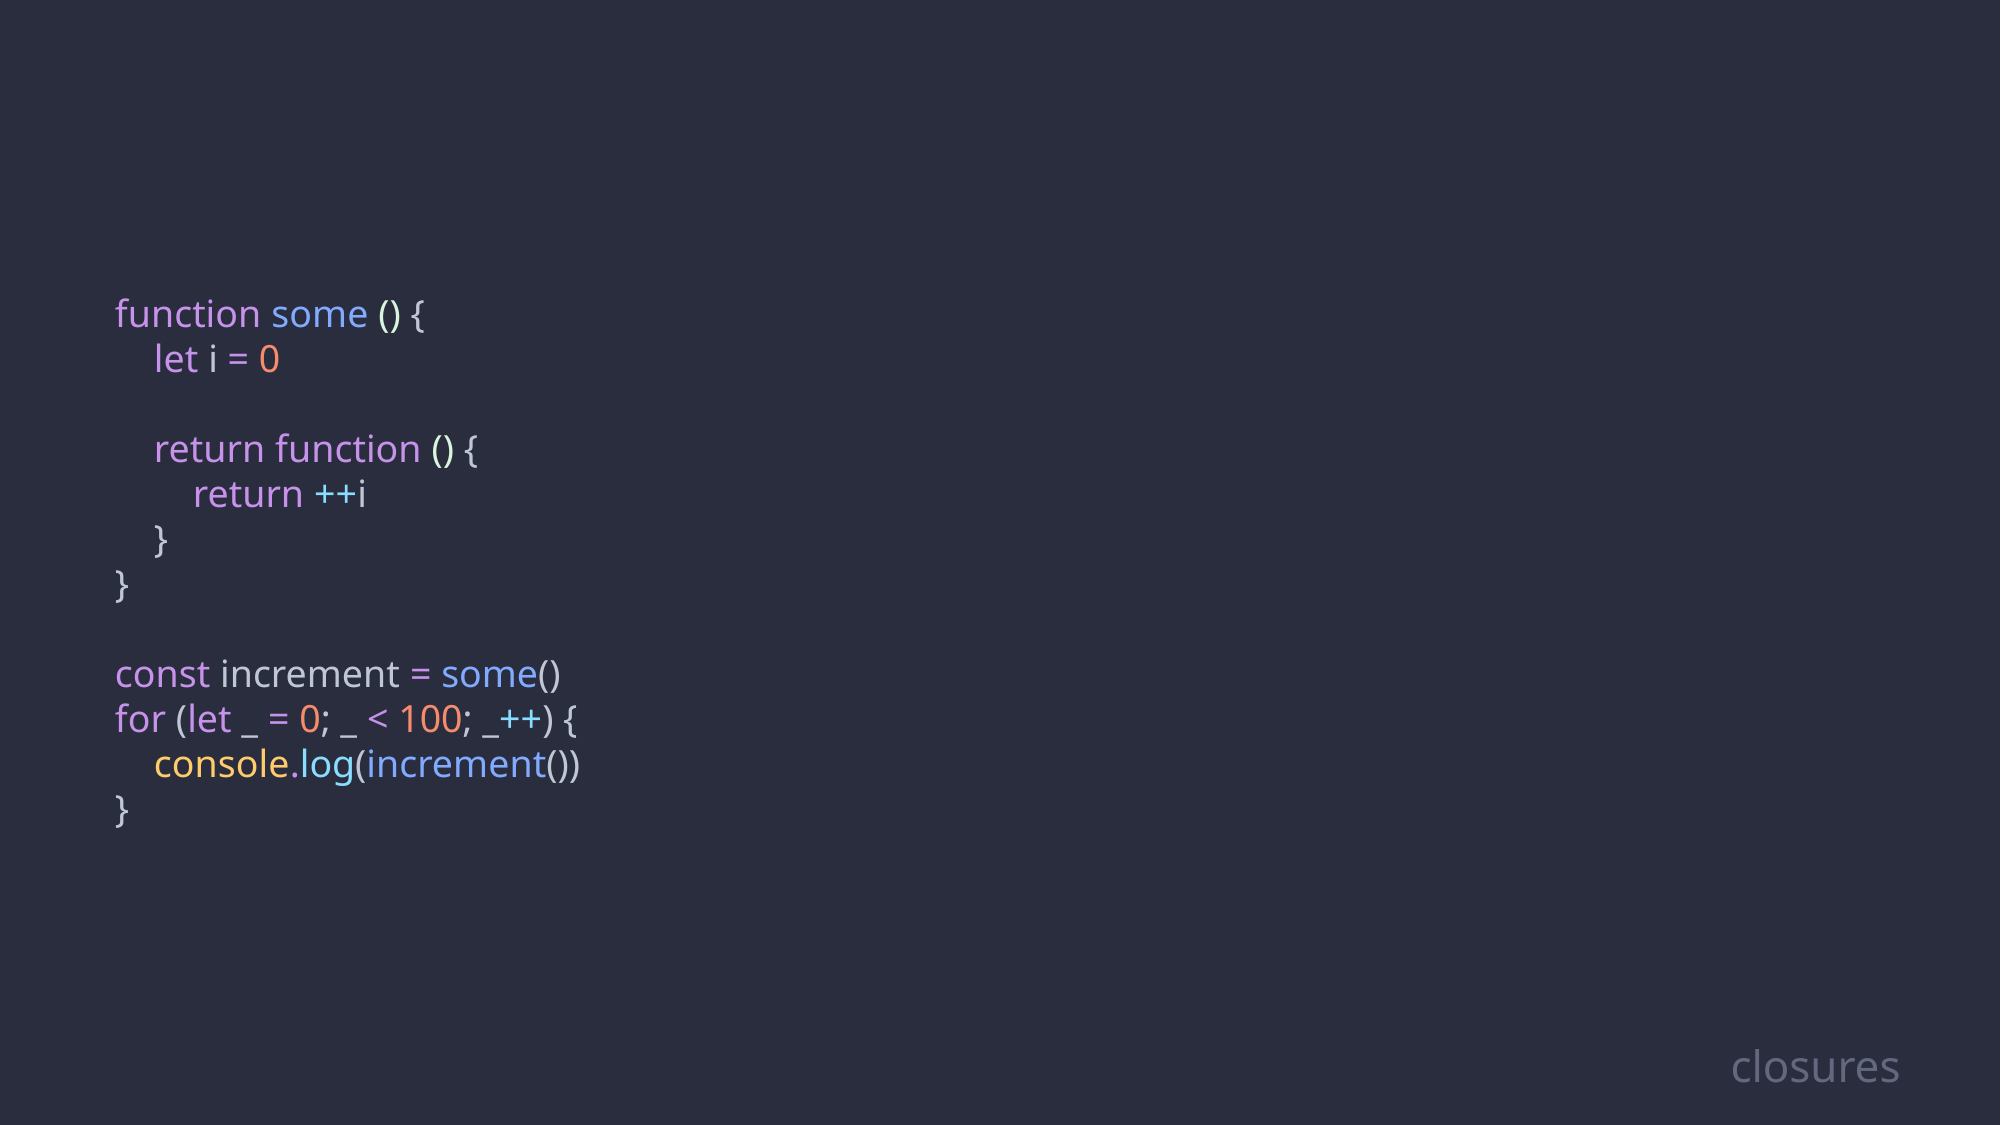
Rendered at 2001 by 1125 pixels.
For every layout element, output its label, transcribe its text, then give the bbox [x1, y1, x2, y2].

text_box function some () { let i = 0 return function () { return ++i } } const increment = some() for (let _ = 0; _ < 100; _++) { console.log(increment()) } [100, 282, 1714, 837]
list closures [100, 1037, 1901, 1100]
